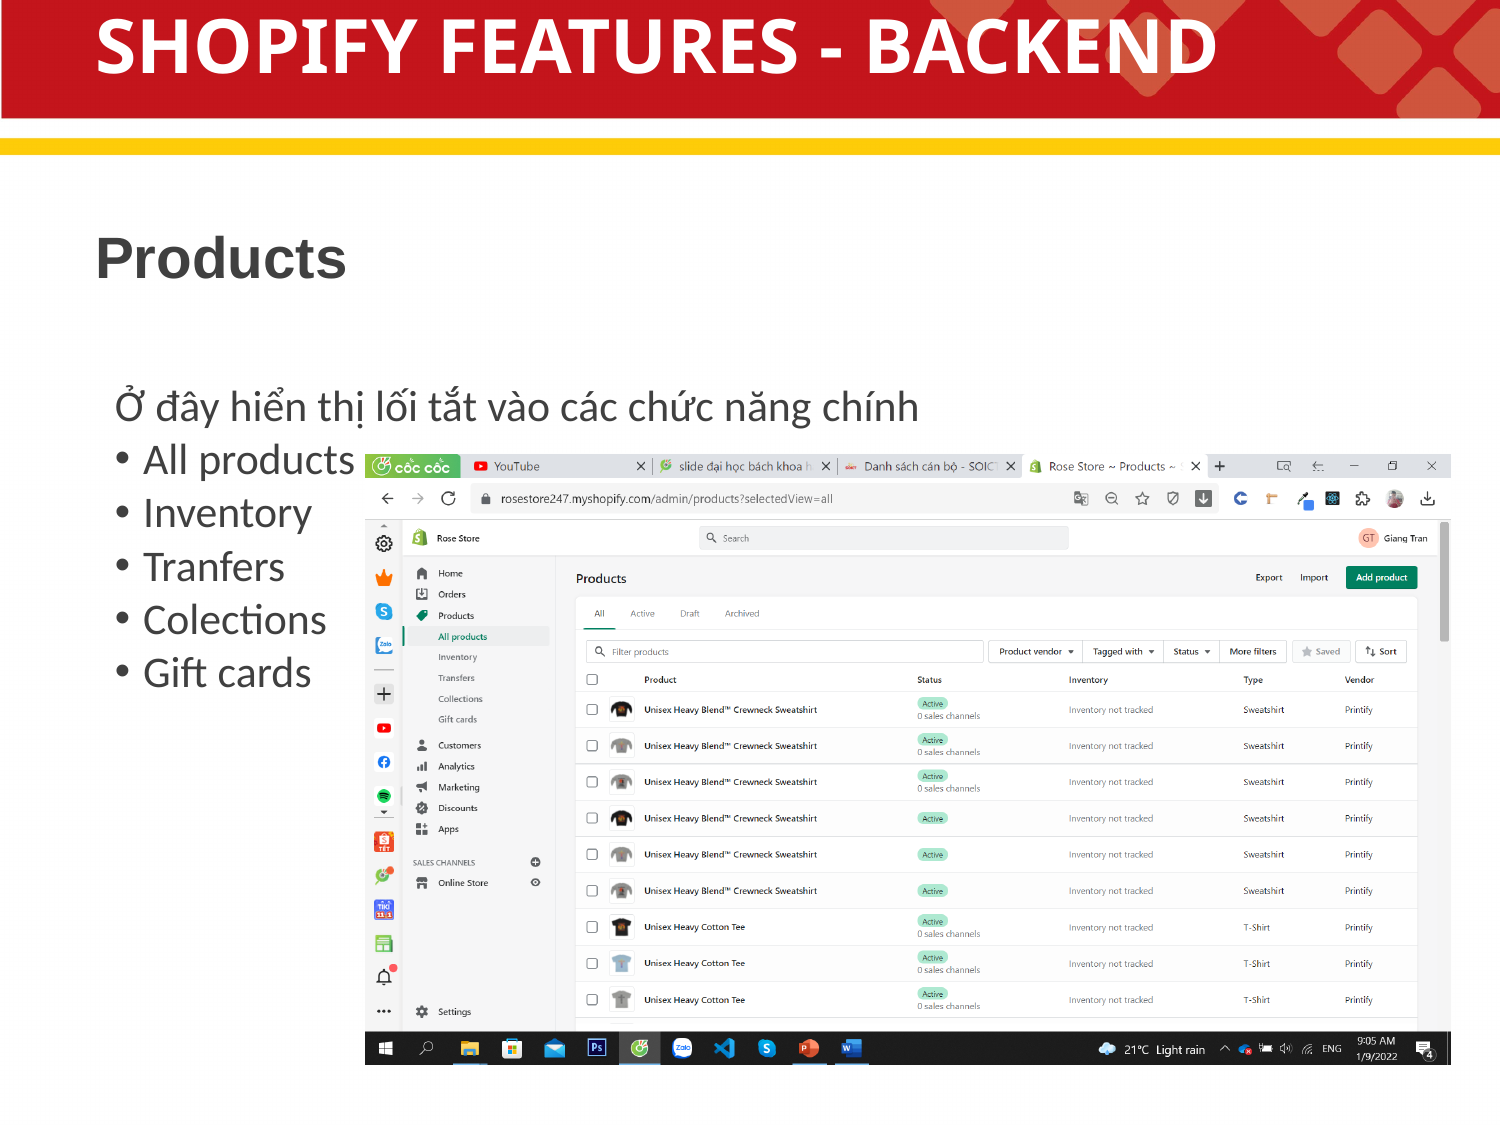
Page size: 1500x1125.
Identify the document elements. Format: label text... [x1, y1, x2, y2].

picture [0, 0, 1500, 1125]
title SHOPIFY FEATURES - BACKEND [80, 0, 1397, 204]
list Products Ở đây hiển thị lối tắt vào các chức năng chính All products Inventory Tranfers Colections Gift cards [80, 220, 1397, 1025]
